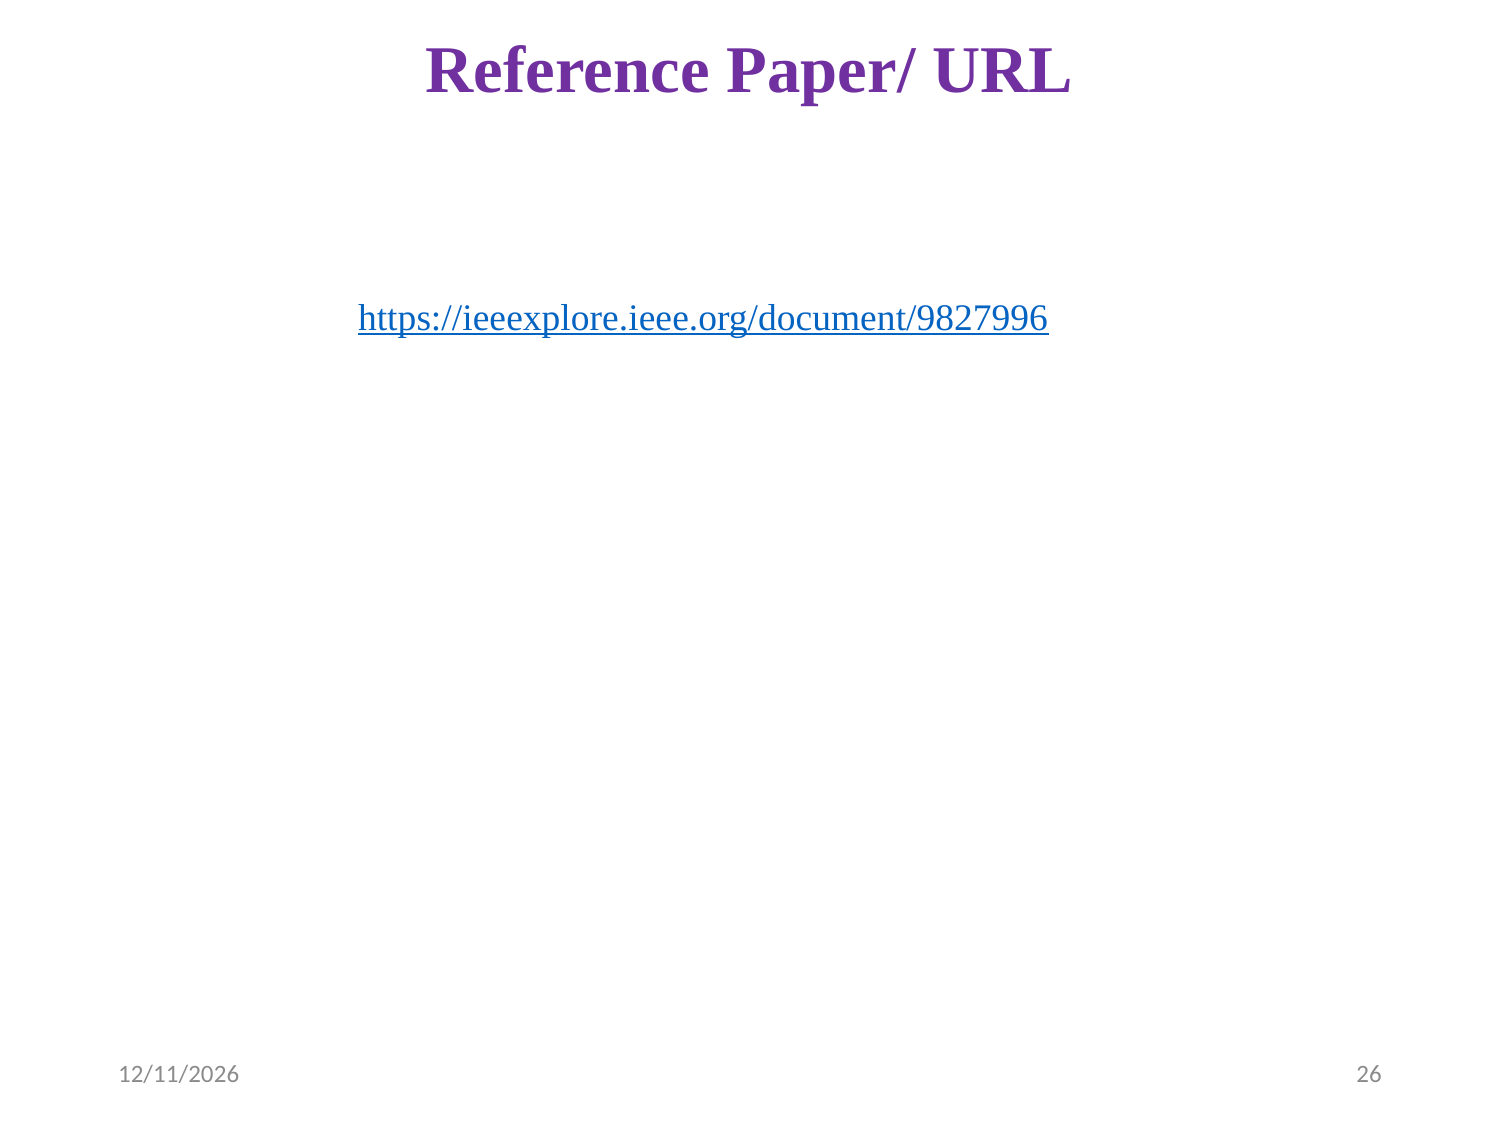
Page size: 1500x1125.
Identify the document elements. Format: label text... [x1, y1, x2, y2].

text_box https://ieeexplore.ieee.org/document/9827996 [343, 241, 1094, 346]
slide_number 26 [1059, 1042, 1397, 1103]
title Reference Paper/ URL [103, 27, 1397, 115]
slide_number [103, 1042, 441, 1103]
